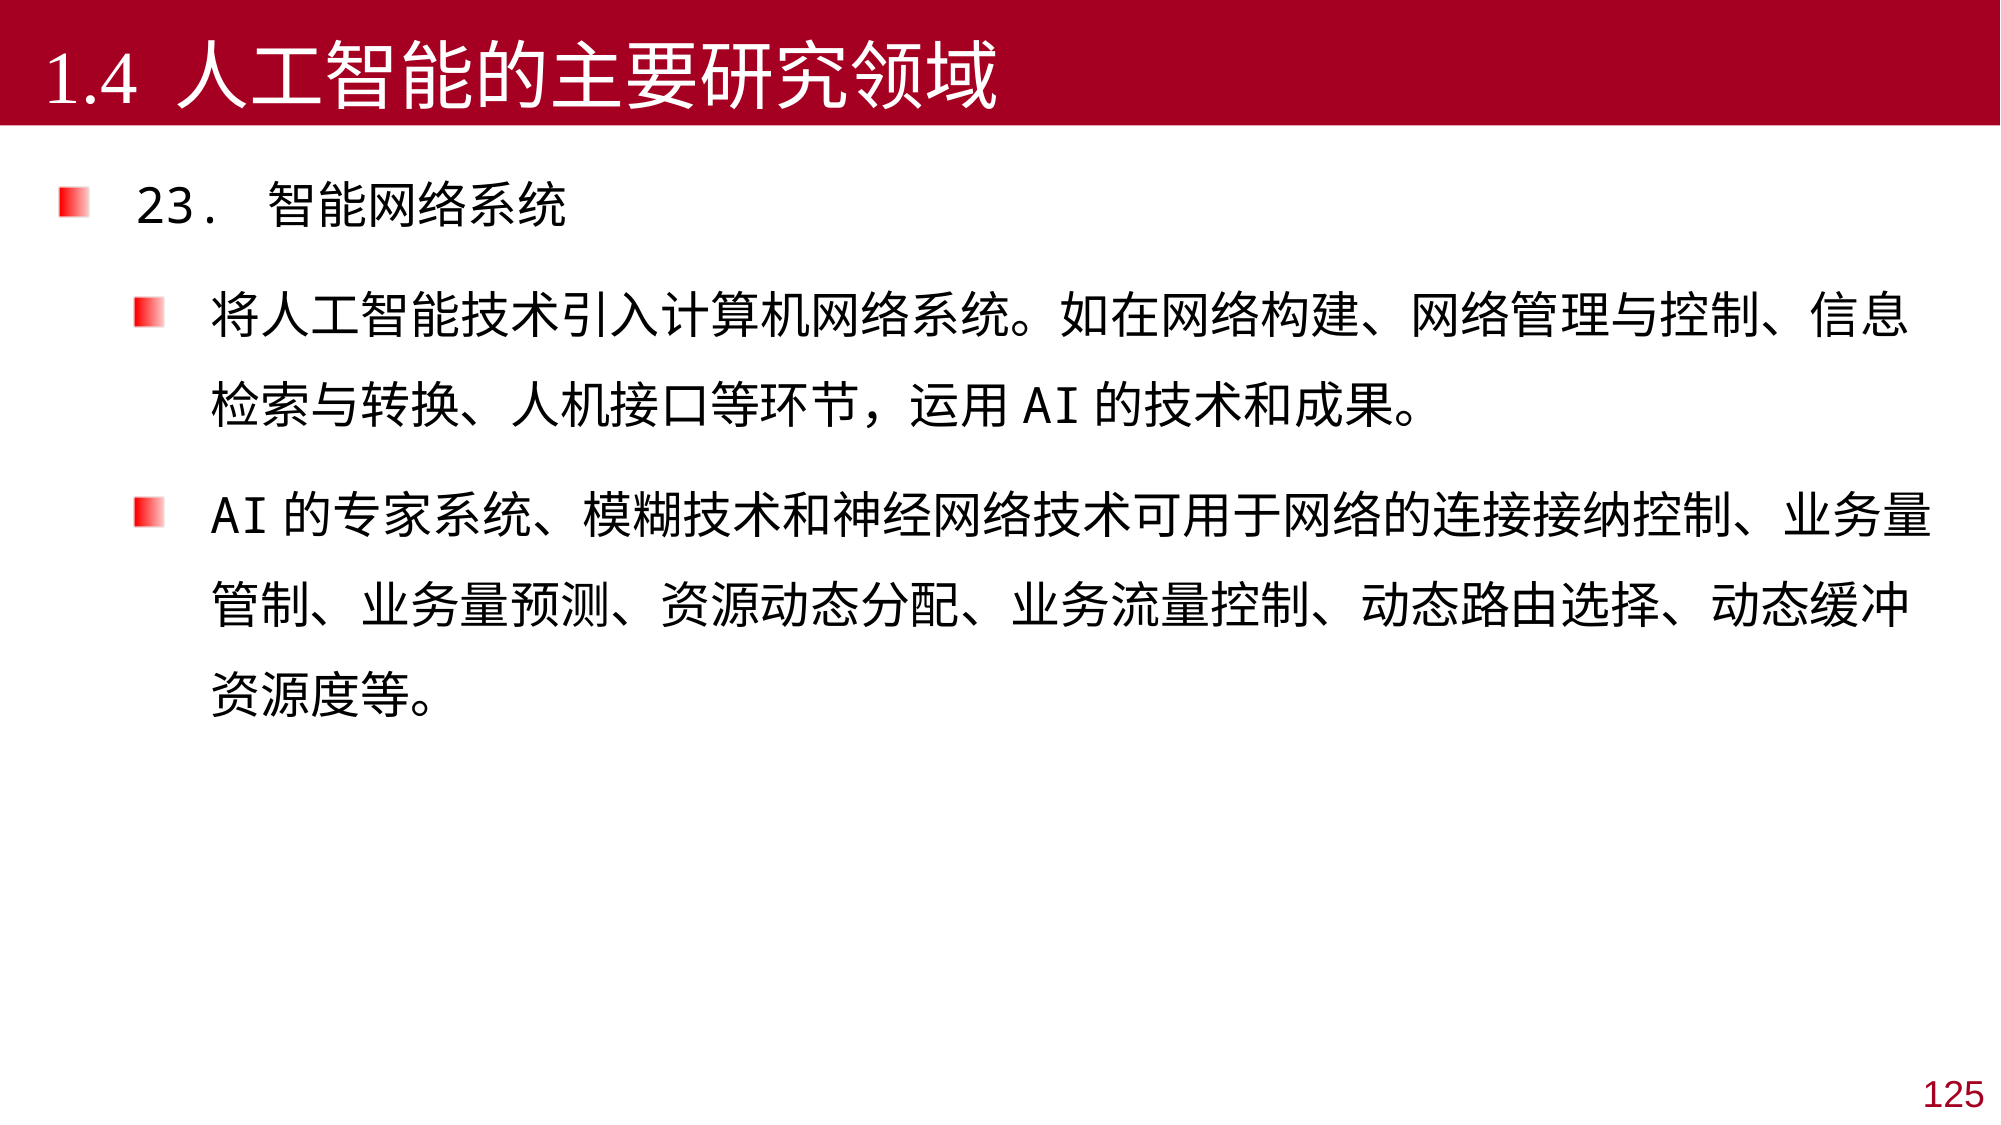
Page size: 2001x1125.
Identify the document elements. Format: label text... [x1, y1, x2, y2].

text_box 23. 智能网络系统 将人工智能技术引入计算机网络系统。如在网络构建、网络管理与控制、信息检索与转换、人机接口等环节，运用AI的技术和成果。 AI的专家系统、模糊技术和神经网络技术可用于网络的连接接纳控制、业务量管制、业务量预测、资源动态分配、业务流量控制、动态路由选择、动态缓冲资源度等。 [43, 153, 1957, 1012]
picture [132, 295, 168, 331]
picture [57, 185, 93, 221]
text_box 1.4 人工智能的主要研究领域 [0, 0, 2000, 126]
picture [132, 495, 168, 531]
slide_number 125 [1566, 1062, 2000, 1122]
text_box [54, 148, 1969, 1035]
